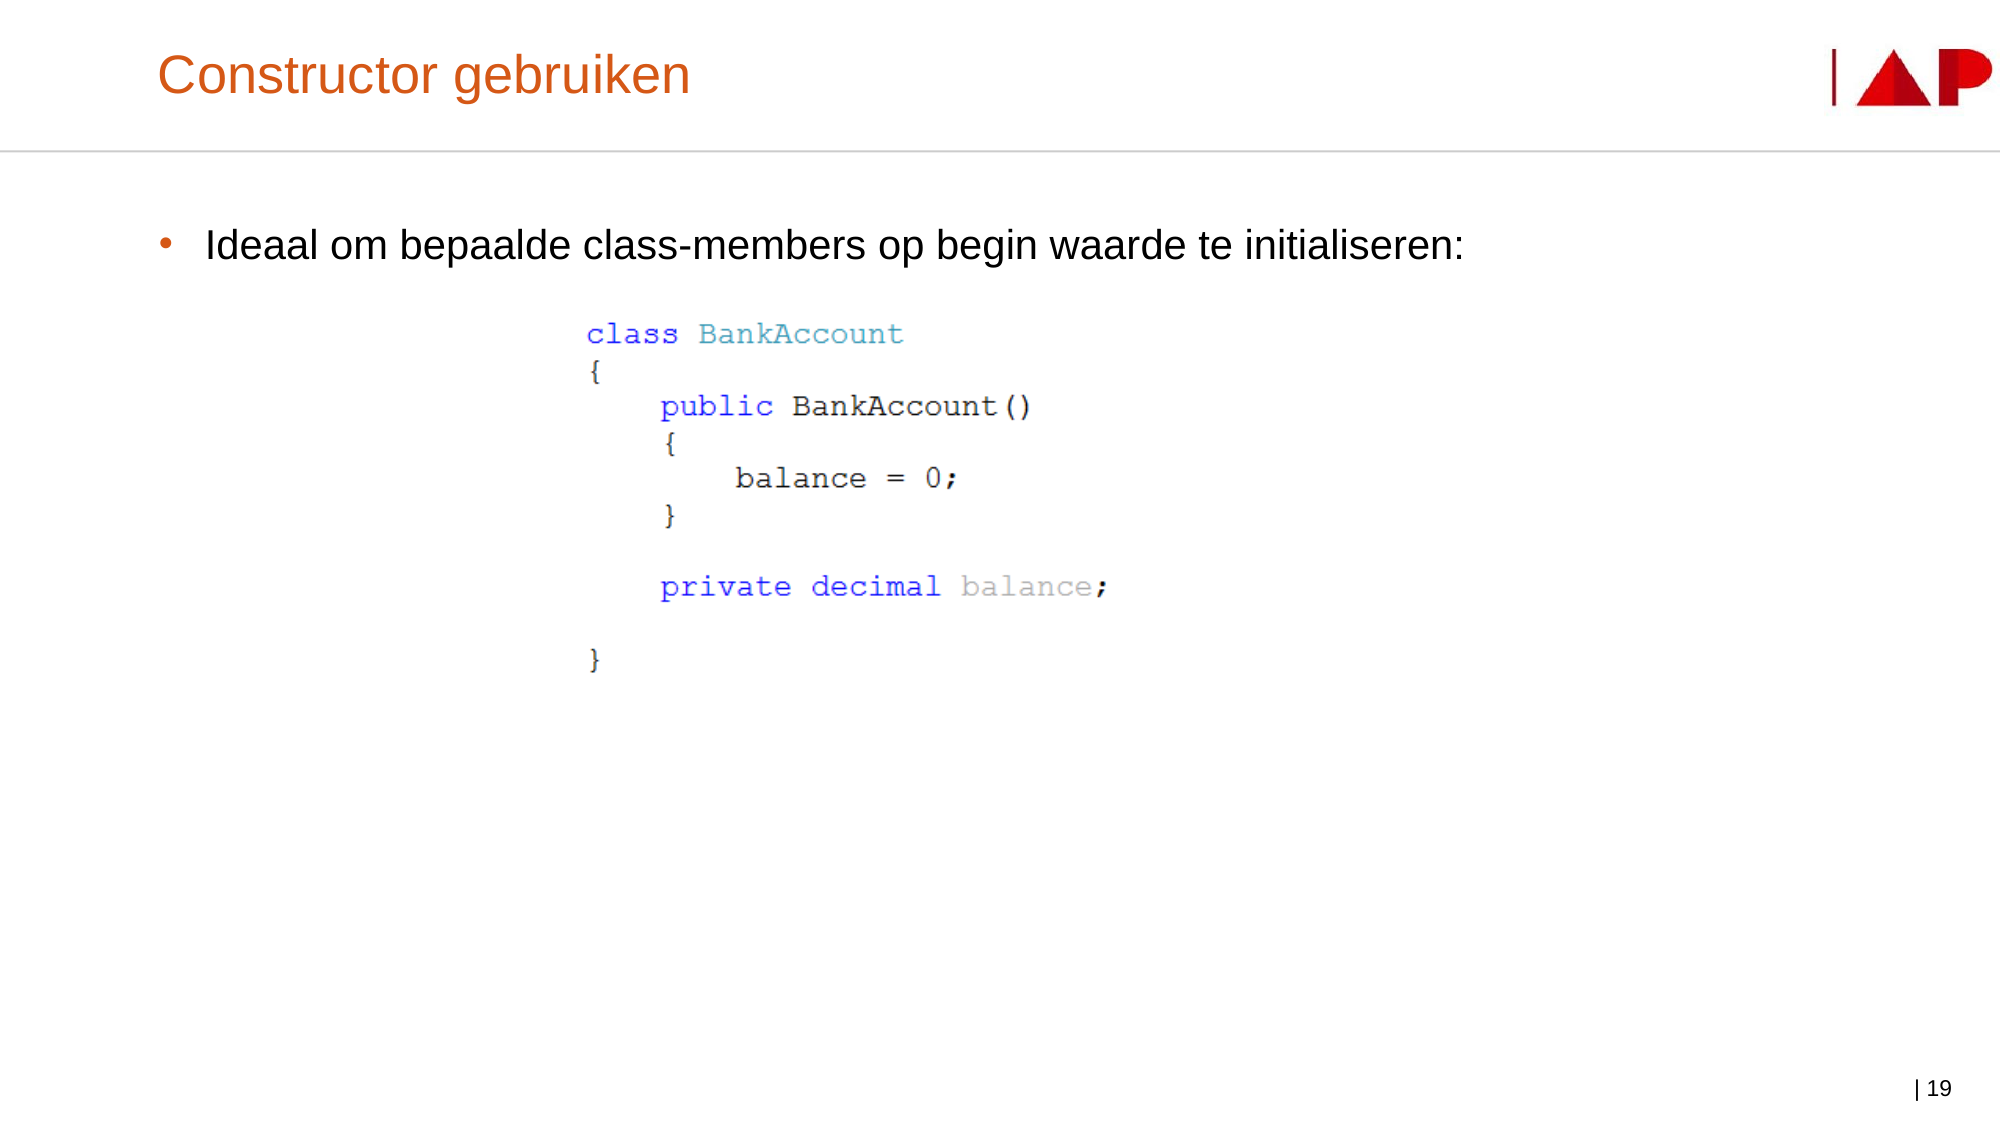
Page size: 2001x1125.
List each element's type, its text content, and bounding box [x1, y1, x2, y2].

picture [1843, 10, 2000, 142]
list Ideaal om bepaalde class-members op begin waarde te initialiseren: [157, 217, 1955, 1023]
picture [578, 312, 1156, 679]
slide_number | 19 [1425, 1061, 1953, 1113]
title Constructor gebruiken [157, 0, 1843, 152]
